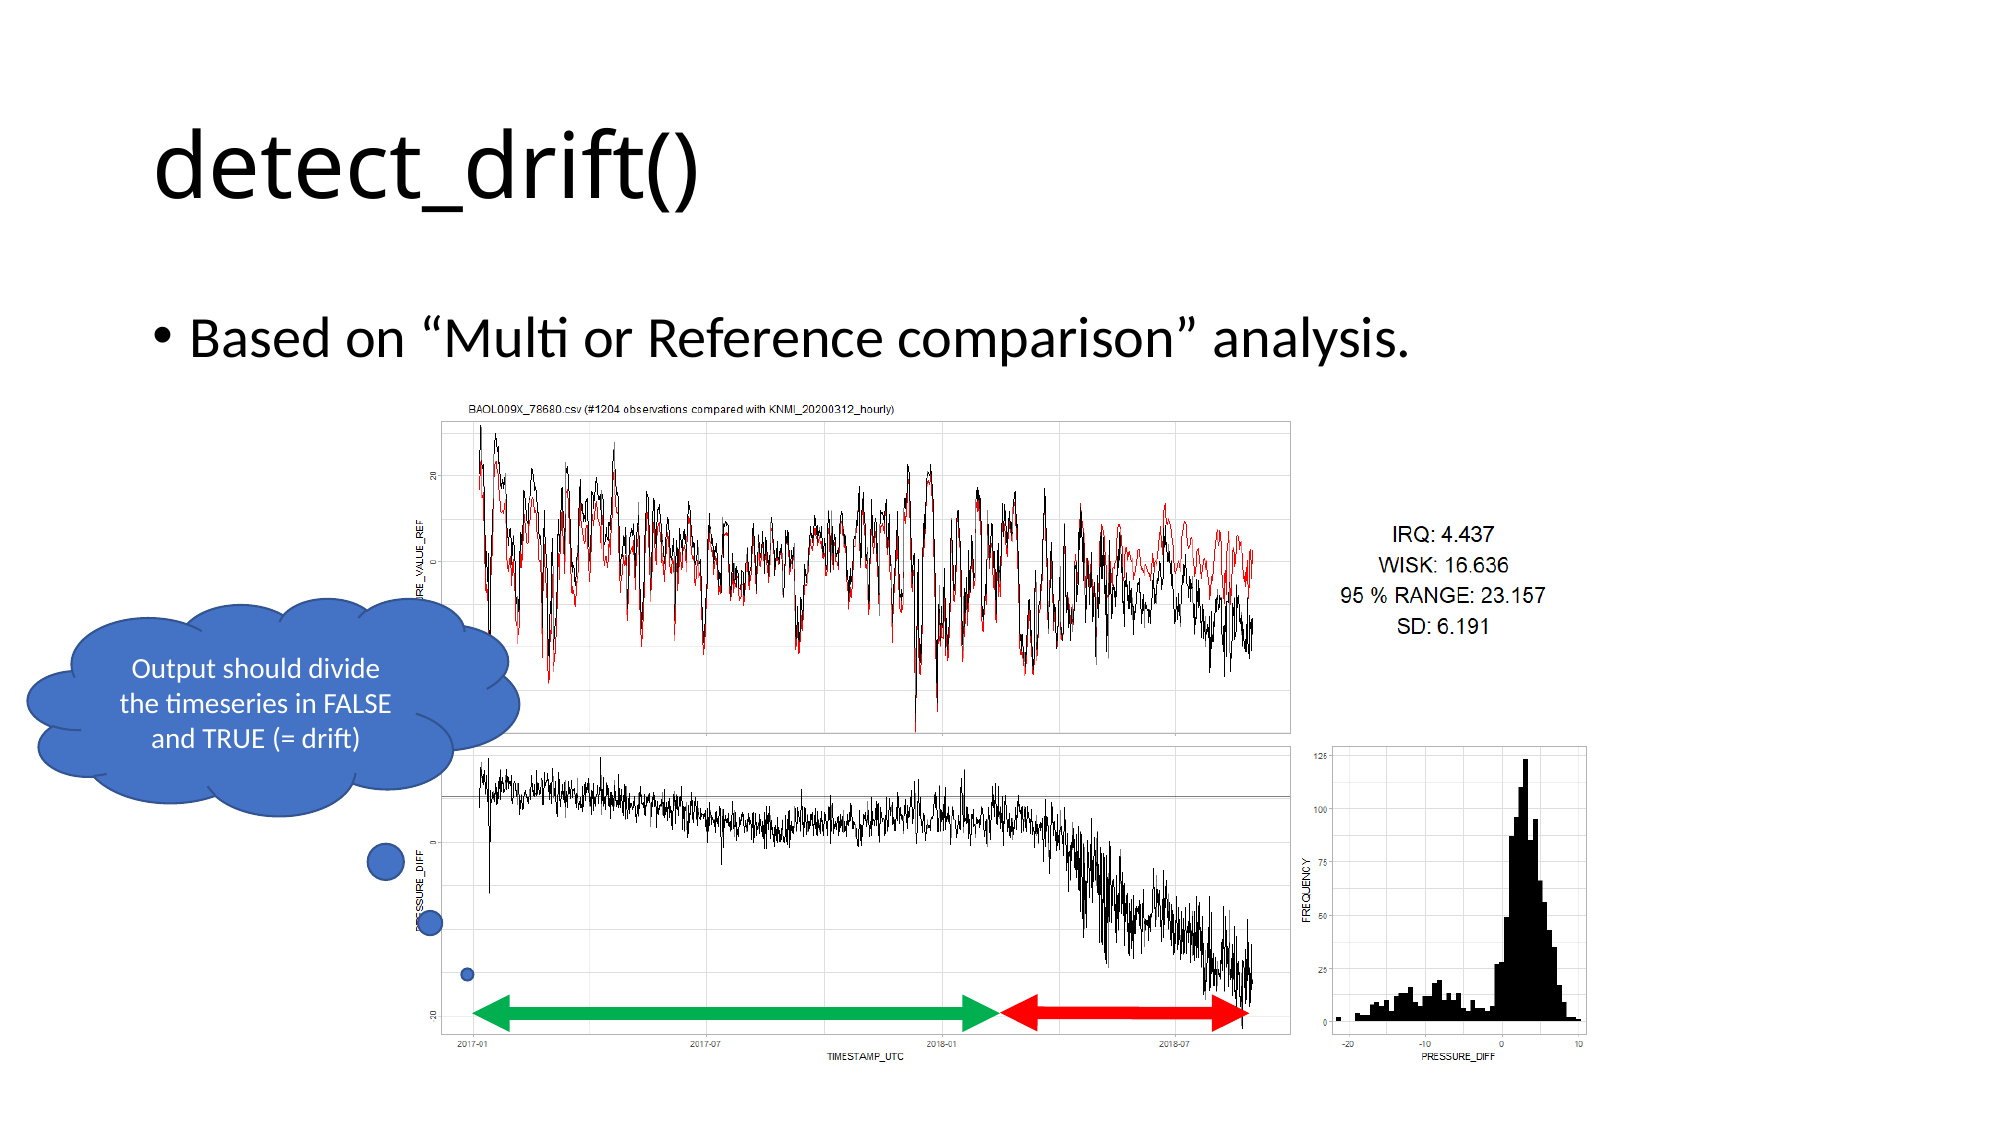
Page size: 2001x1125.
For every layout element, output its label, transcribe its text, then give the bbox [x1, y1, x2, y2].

text_box Output should divide the timeseries in FALSE and TRUE (= drift) [366, 842, 405, 882]
list Based on “Multi or Reference comparison” analysis. [137, 299, 1863, 1014]
title detect_drift() [137, 59, 1863, 278]
text_box Output should divide the timeseries in FALSE and TRUE (= drift) [26, 597, 409, 818]
picture [409, 400, 1591, 1066]
